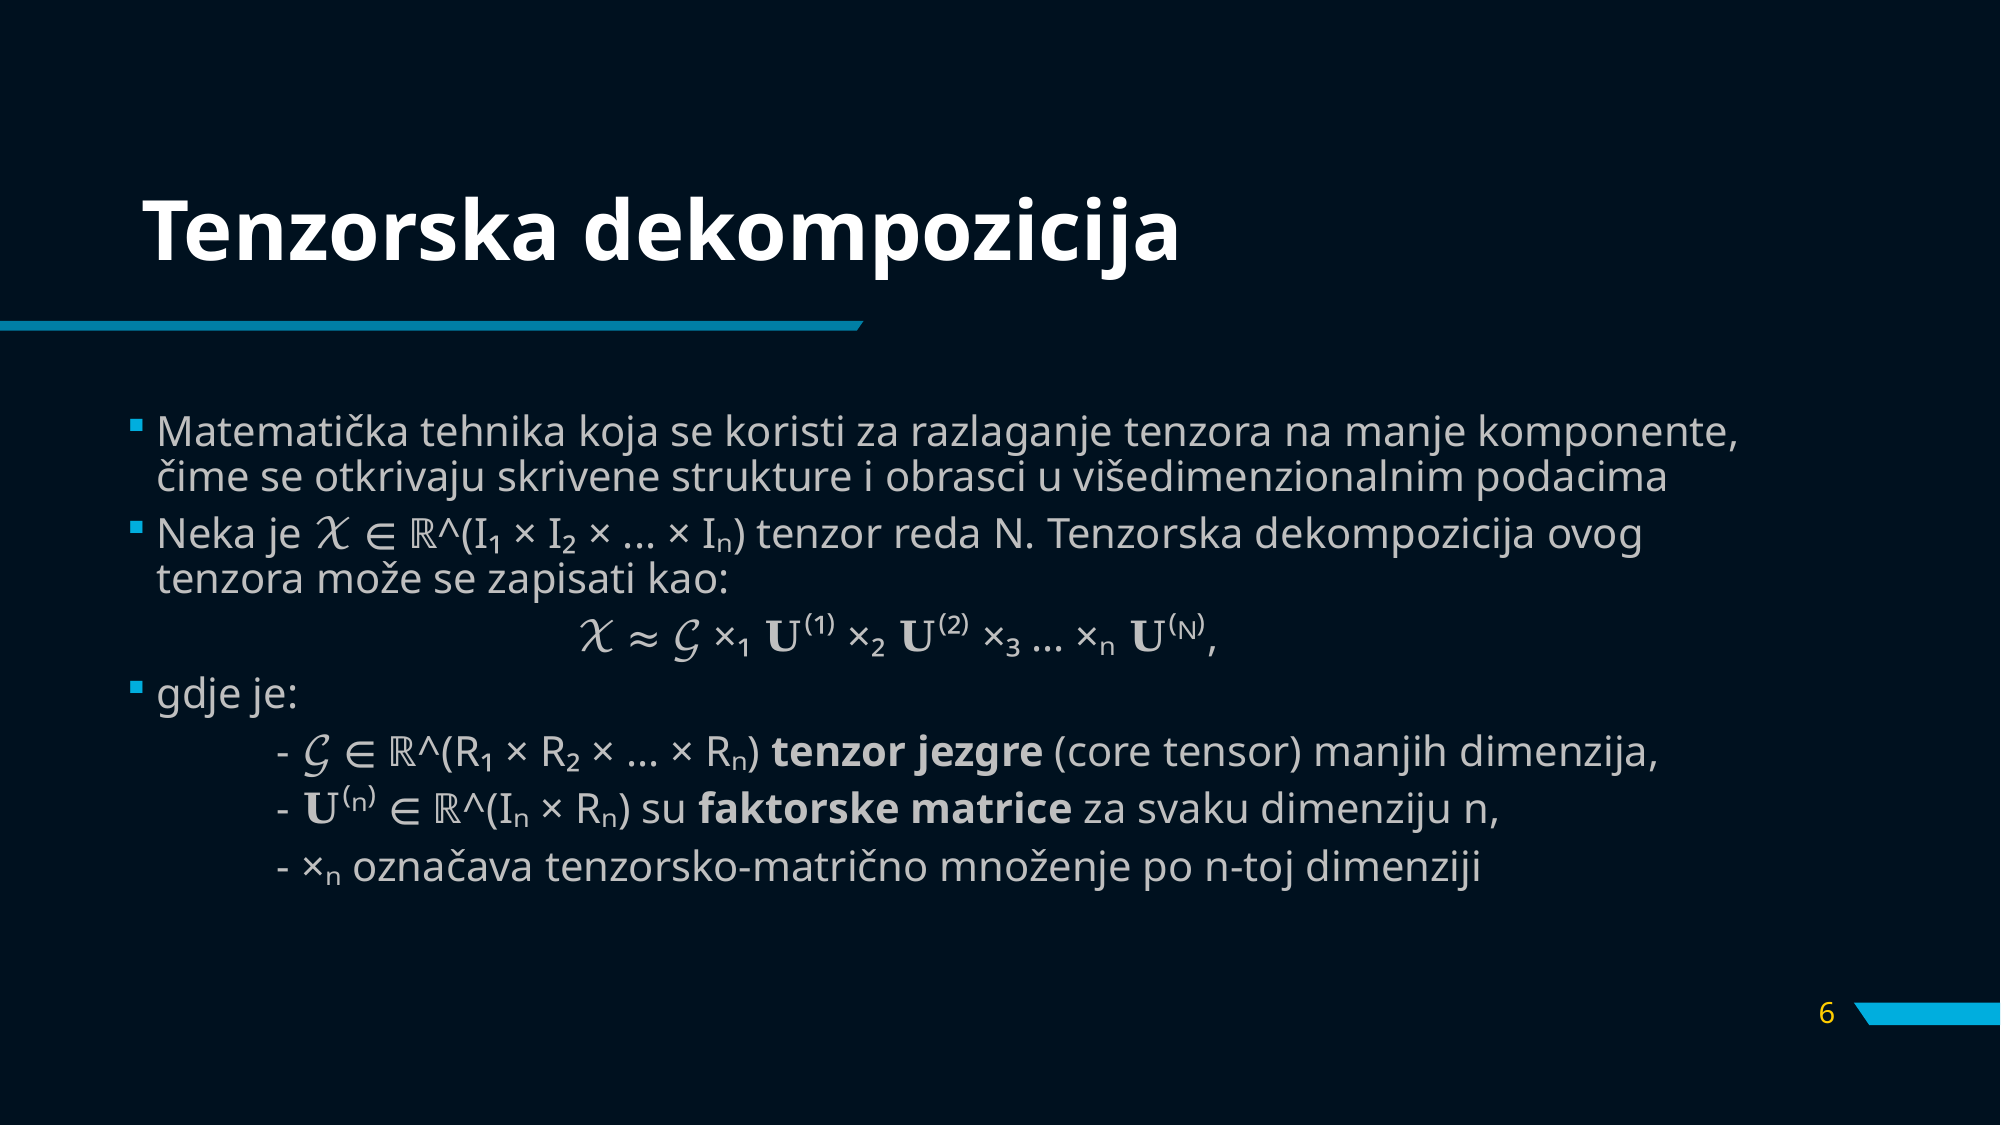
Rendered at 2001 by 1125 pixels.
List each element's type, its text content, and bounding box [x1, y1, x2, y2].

slide_number 6 [1760, 984, 1851, 1045]
list Matematička tehnika koja se koristi za razlaganje tenzora na manje komponente, čime se otkrivaju skrivene strukture i obrasci u višedimenzionalnim podacima Neka je 𝒳 ∈ ℝ^(I₁ × I₂ × ... × Iₙ) tenzor reda N. Tenzorska dekompozicija ovog tenzora može se zapisati kao: 𝒳 ≈ 𝒢 ×₁ 𝐔⁽¹⁾ ×₂ 𝐔⁽²⁾ ×₃ ... ×ₙ 𝐔⁽ᴺ⁾, gdje je: - 𝒢 ∈ ℝ^(R₁ × R₂ × ... × Rₙ) tenzor jezgre (core tensor) manjih dimenzija, - 𝐔⁽ⁿ⁾ ∈ ℝ^(Iₙ × Rₙ) su faktorske matrice za svaku dimenziju n, - ×ₙ označava tenzorsko-matrično množenje po n-toj dimenziji [126, 402, 1761, 890]
title Tenzorska dekompozicija [126, 169, 1456, 298]
